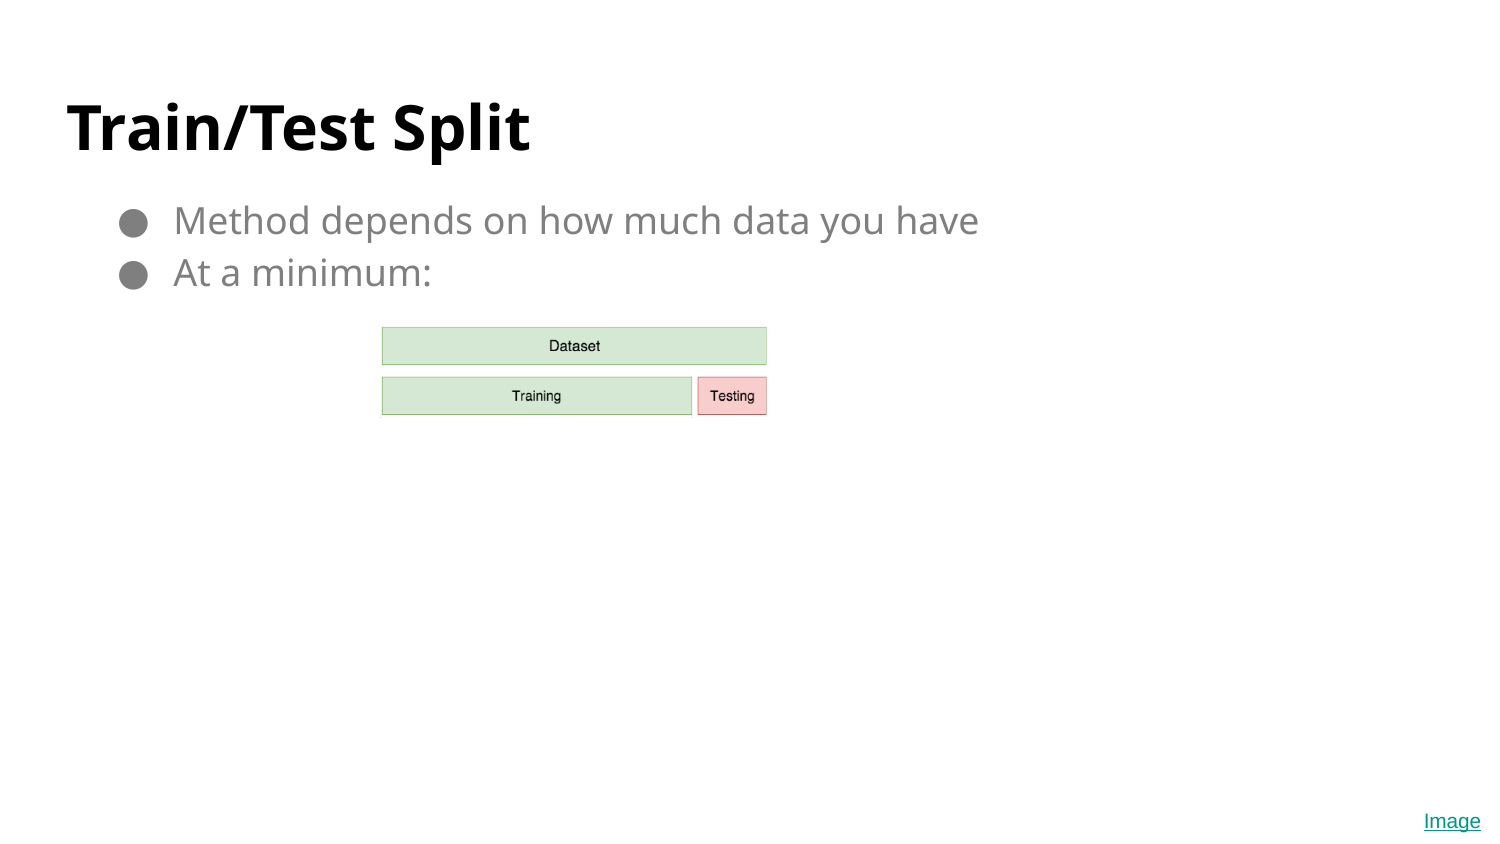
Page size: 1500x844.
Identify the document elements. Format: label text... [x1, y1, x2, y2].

list Method depends on how much data you have At a minimum: [83, 175, 1482, 736]
text_box Image [1408, 793, 1500, 844]
title Train/Test Split [51, 72, 1449, 176]
picture [379, 323, 770, 418]
